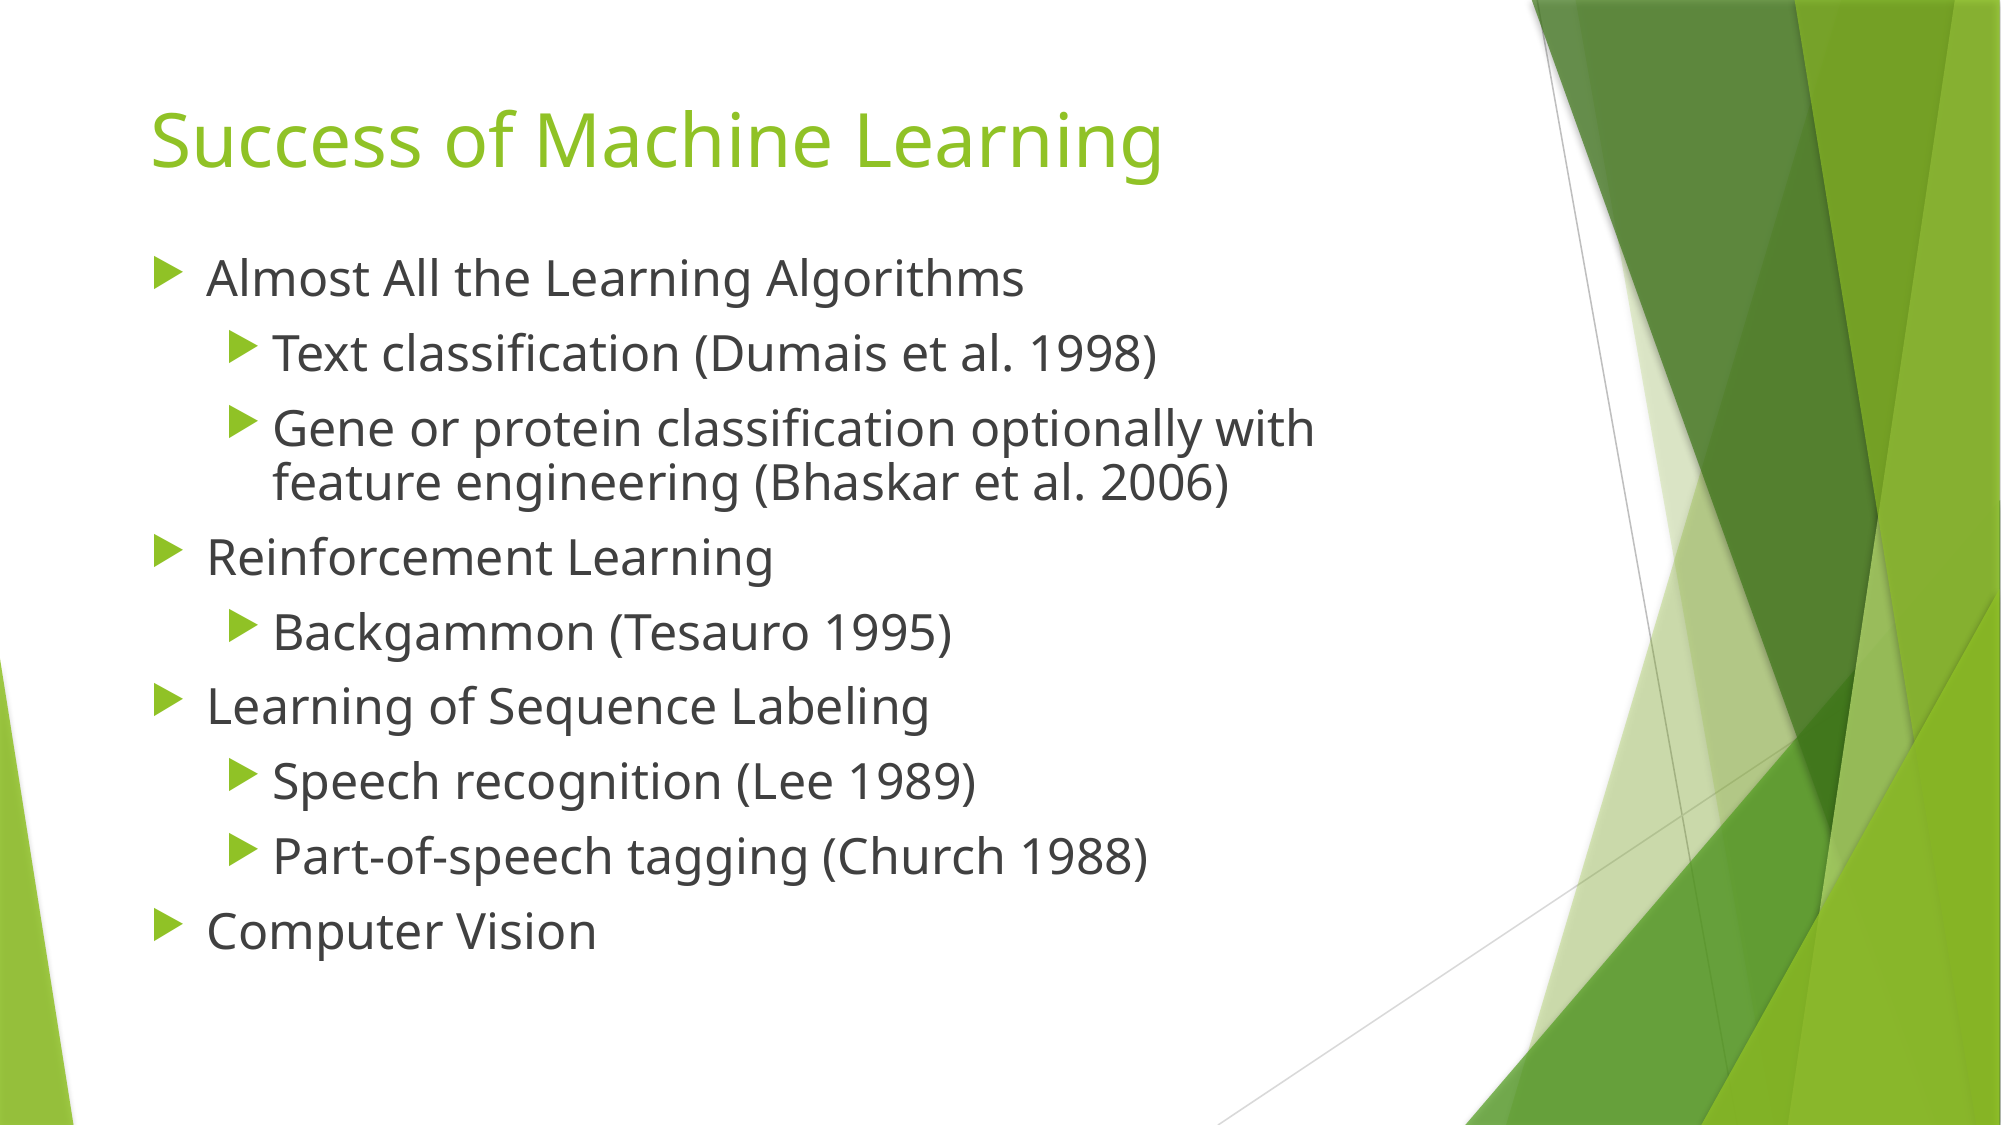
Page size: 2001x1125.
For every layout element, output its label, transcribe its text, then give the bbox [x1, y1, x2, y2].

title Success of Machine Learning [135, 84, 1546, 302]
list Almost All the Learning Algorithms Text classification (Dumais et al. 1998) Gene or protein classification optionally with feature engineering (Bhaskar et al. 2006) Reinforcement Learning Backgammon (Tesauro 1995) Learning of Sequence Labeling Speech recognition (Lee 1989) Part-of-speech tagging (Church 1988) Computer Vision [135, 245, 1411, 1021]
